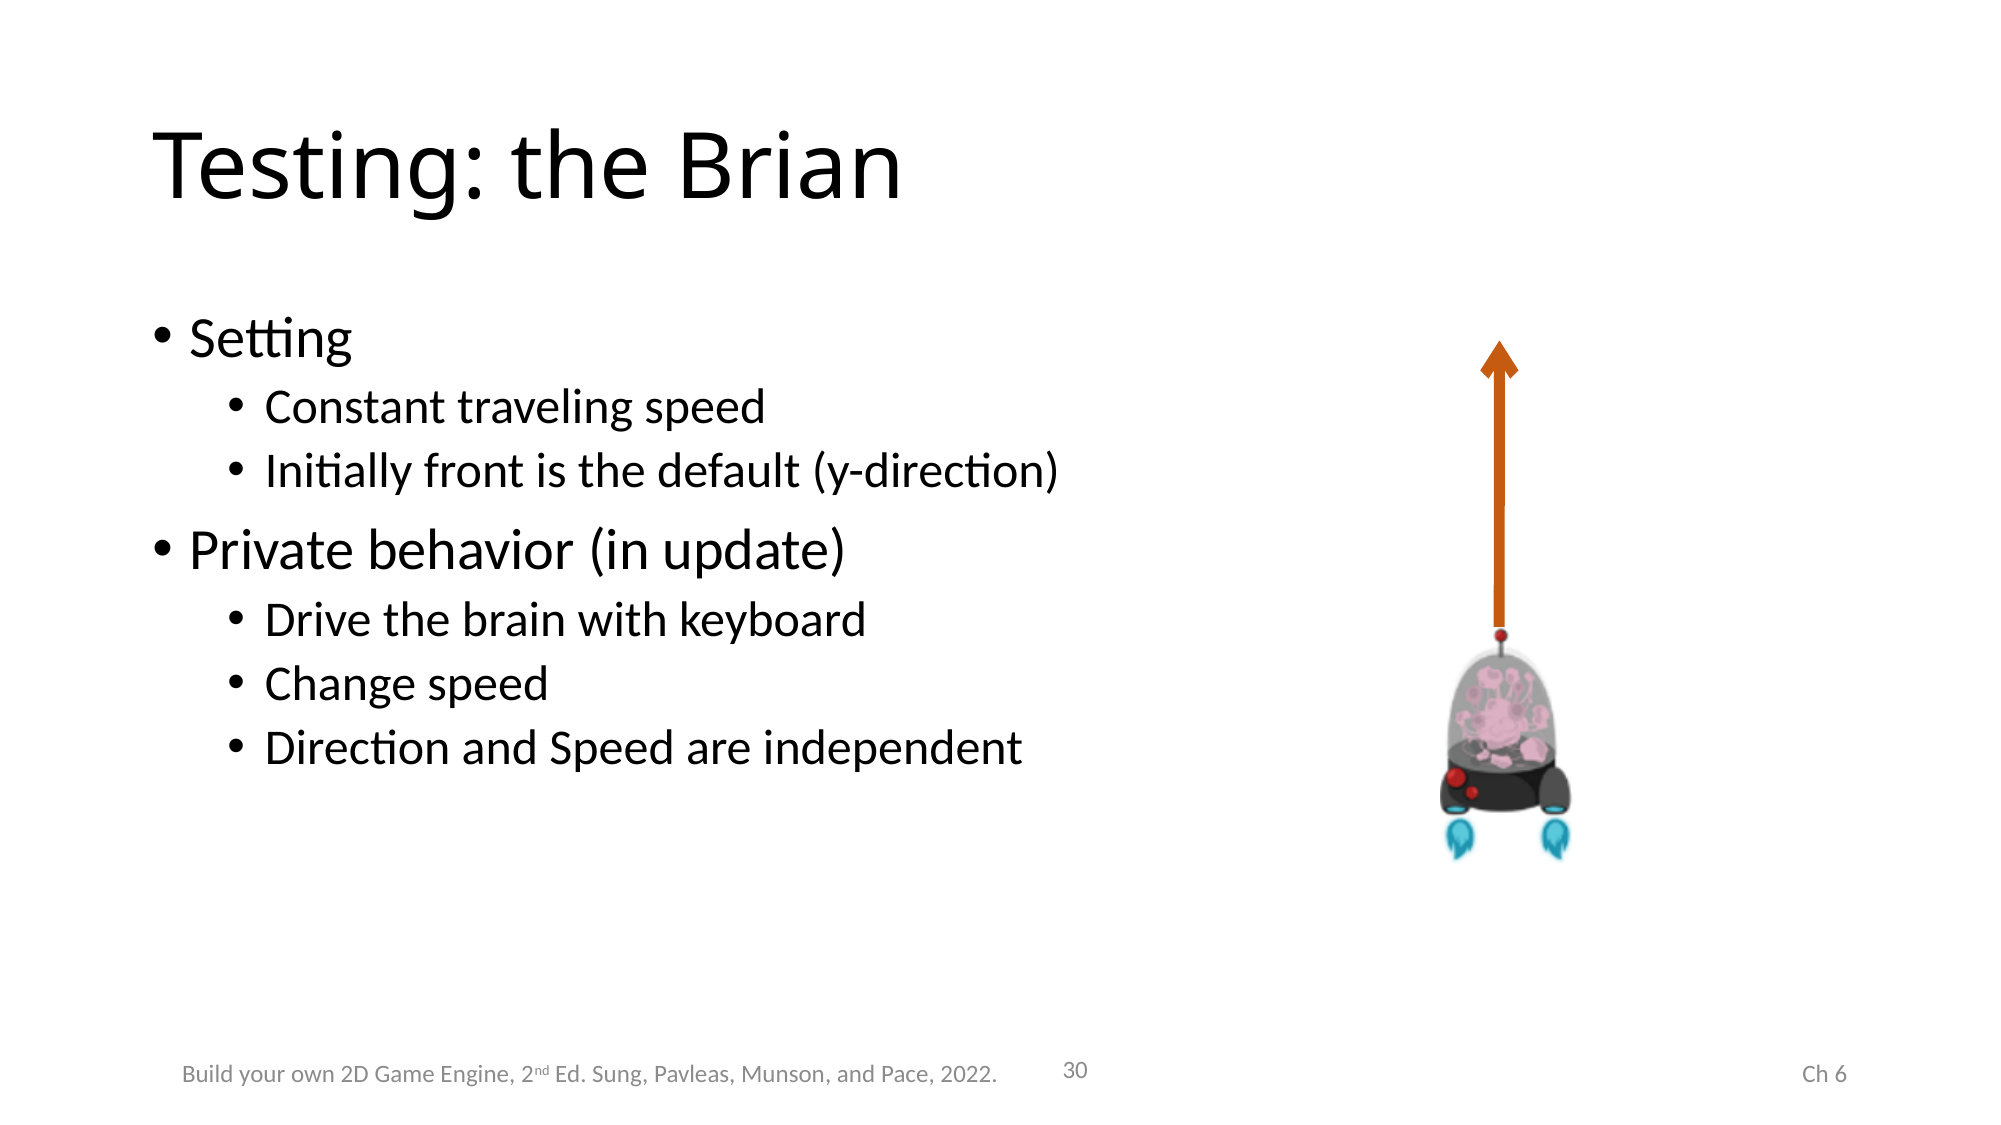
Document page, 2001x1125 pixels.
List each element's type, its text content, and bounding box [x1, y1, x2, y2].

list Setting Constant traveling speed Initially front is the default (y-direction) Private behavior (in update) Drive the brain with keyboard Change speed Direction and Speed are independent [137, 299, 1863, 1014]
title Testing: the Brian [137, 59, 1863, 278]
picture [1440, 626, 1585, 871]
